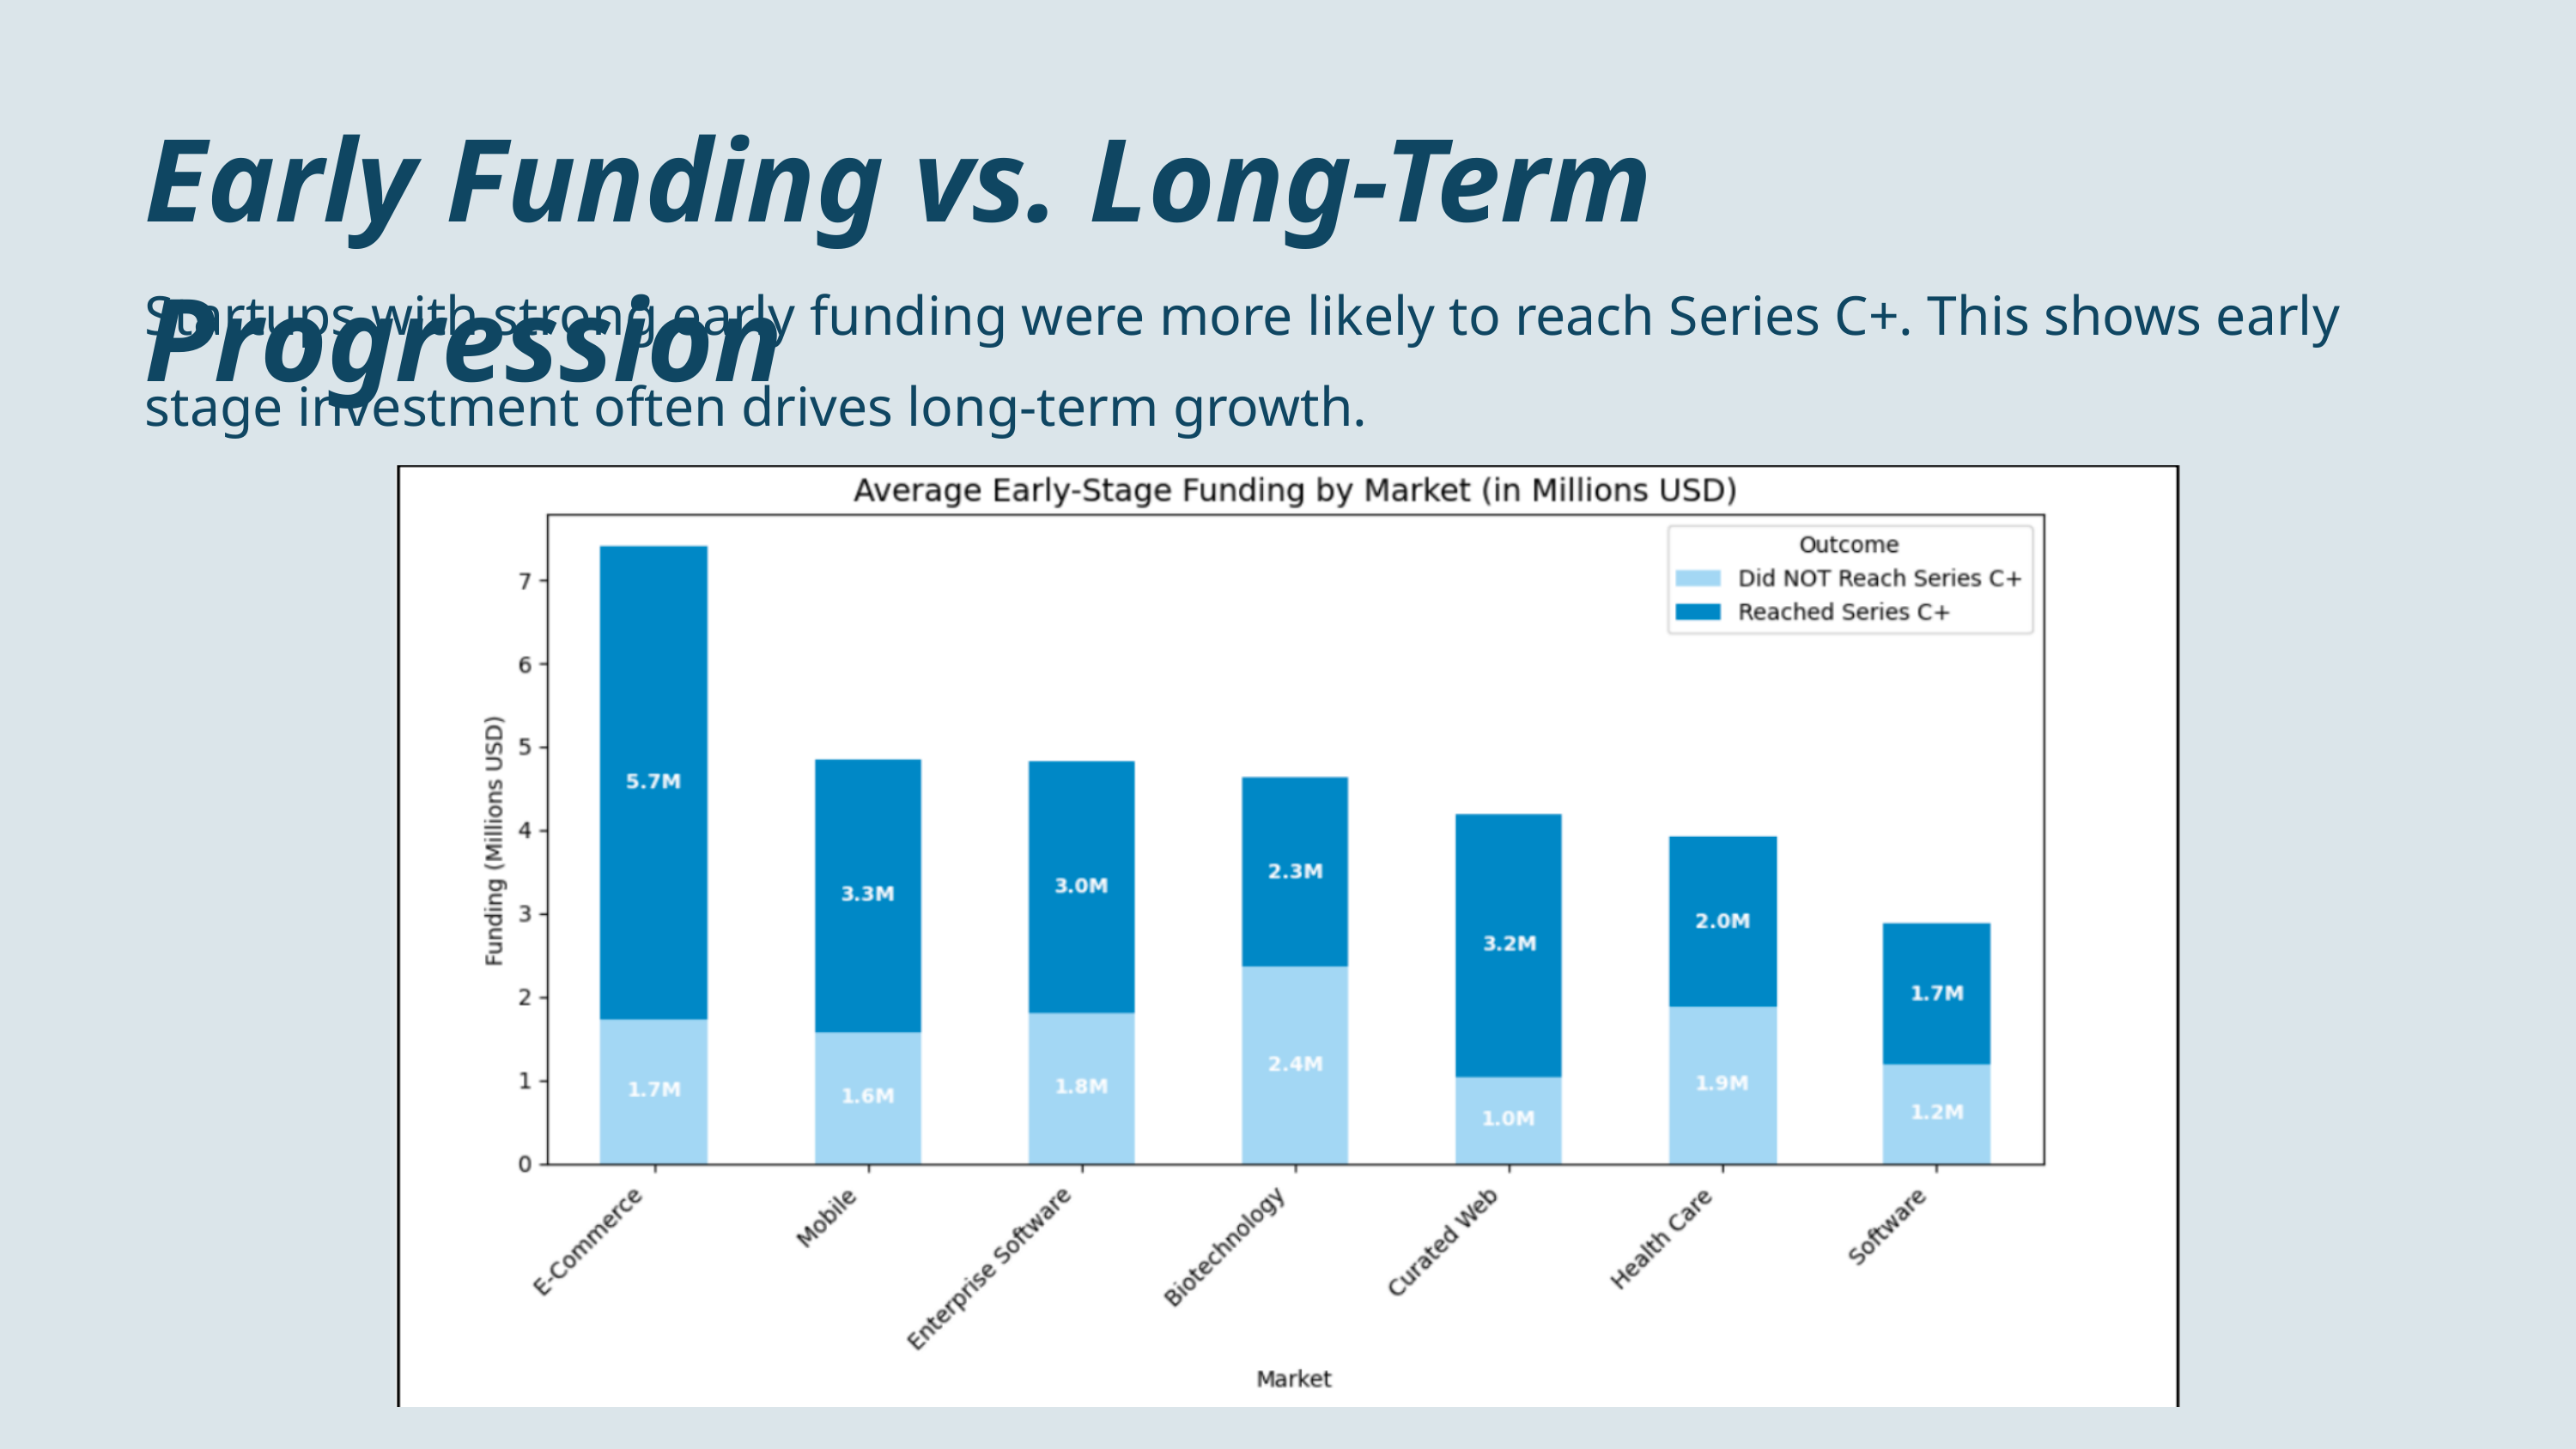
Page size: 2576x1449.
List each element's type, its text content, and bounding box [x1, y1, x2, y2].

text_box [395, 465, 2180, 1407]
text_box Early Funding vs. Long-Term Progression [144, 84, 2181, 254]
text_box Startups with strong early funding were more likely to reach Series C+. This shows early stage investment often drives long-term growth. [144, 254, 2432, 438]
